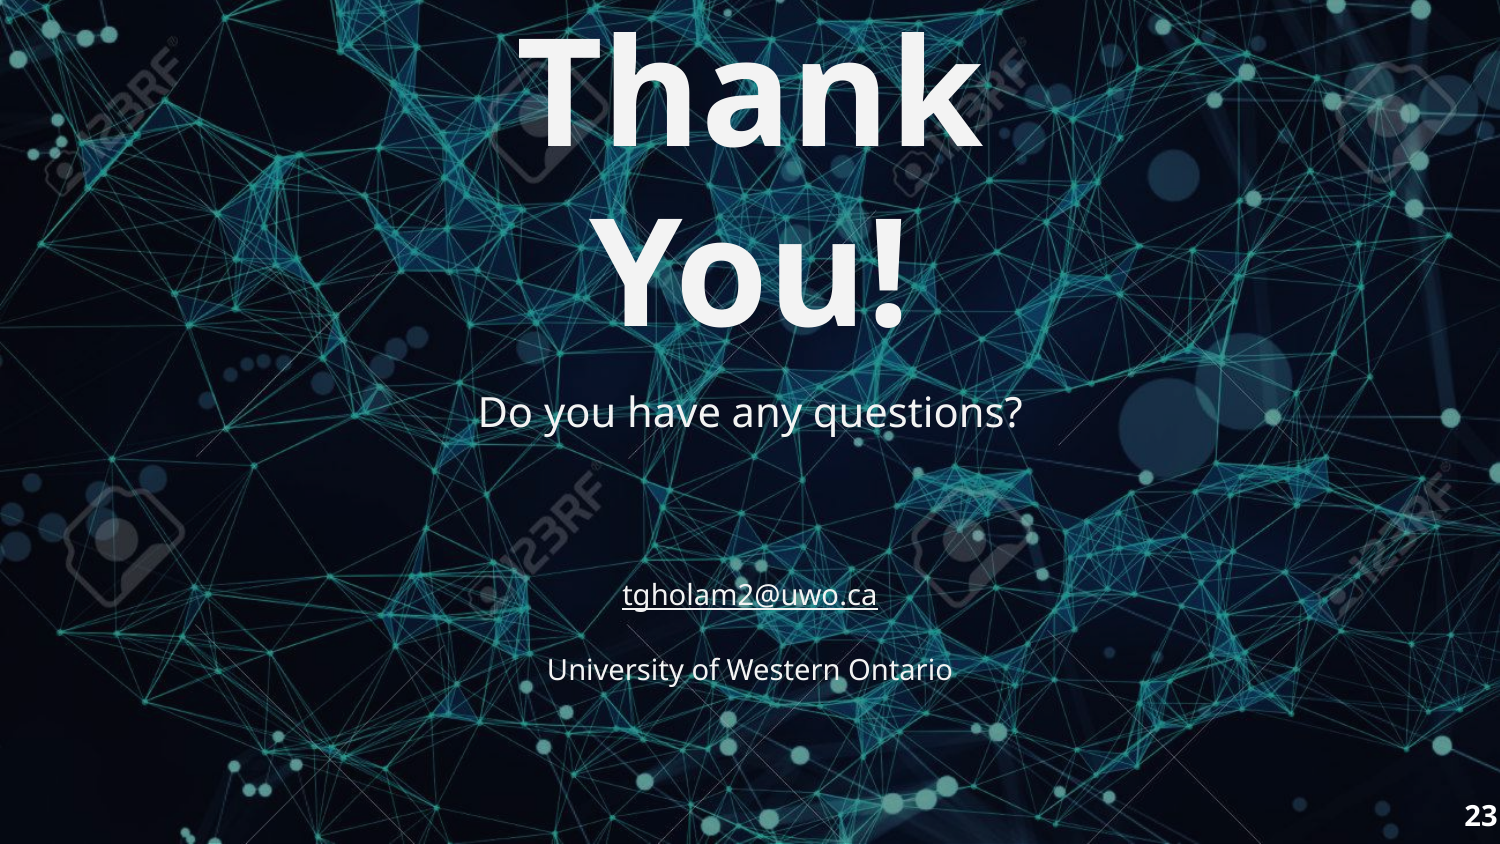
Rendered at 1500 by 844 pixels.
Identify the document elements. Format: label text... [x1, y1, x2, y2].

text_box Thank You! [336, 131, 1164, 372]
text_box 23 [1449, 781, 1500, 844]
text_box Do you have any questions? tgholam2@uwo.ca University of Western Ontario [420, 371, 1080, 569]
text_box [0, 0, 1500, 844]
